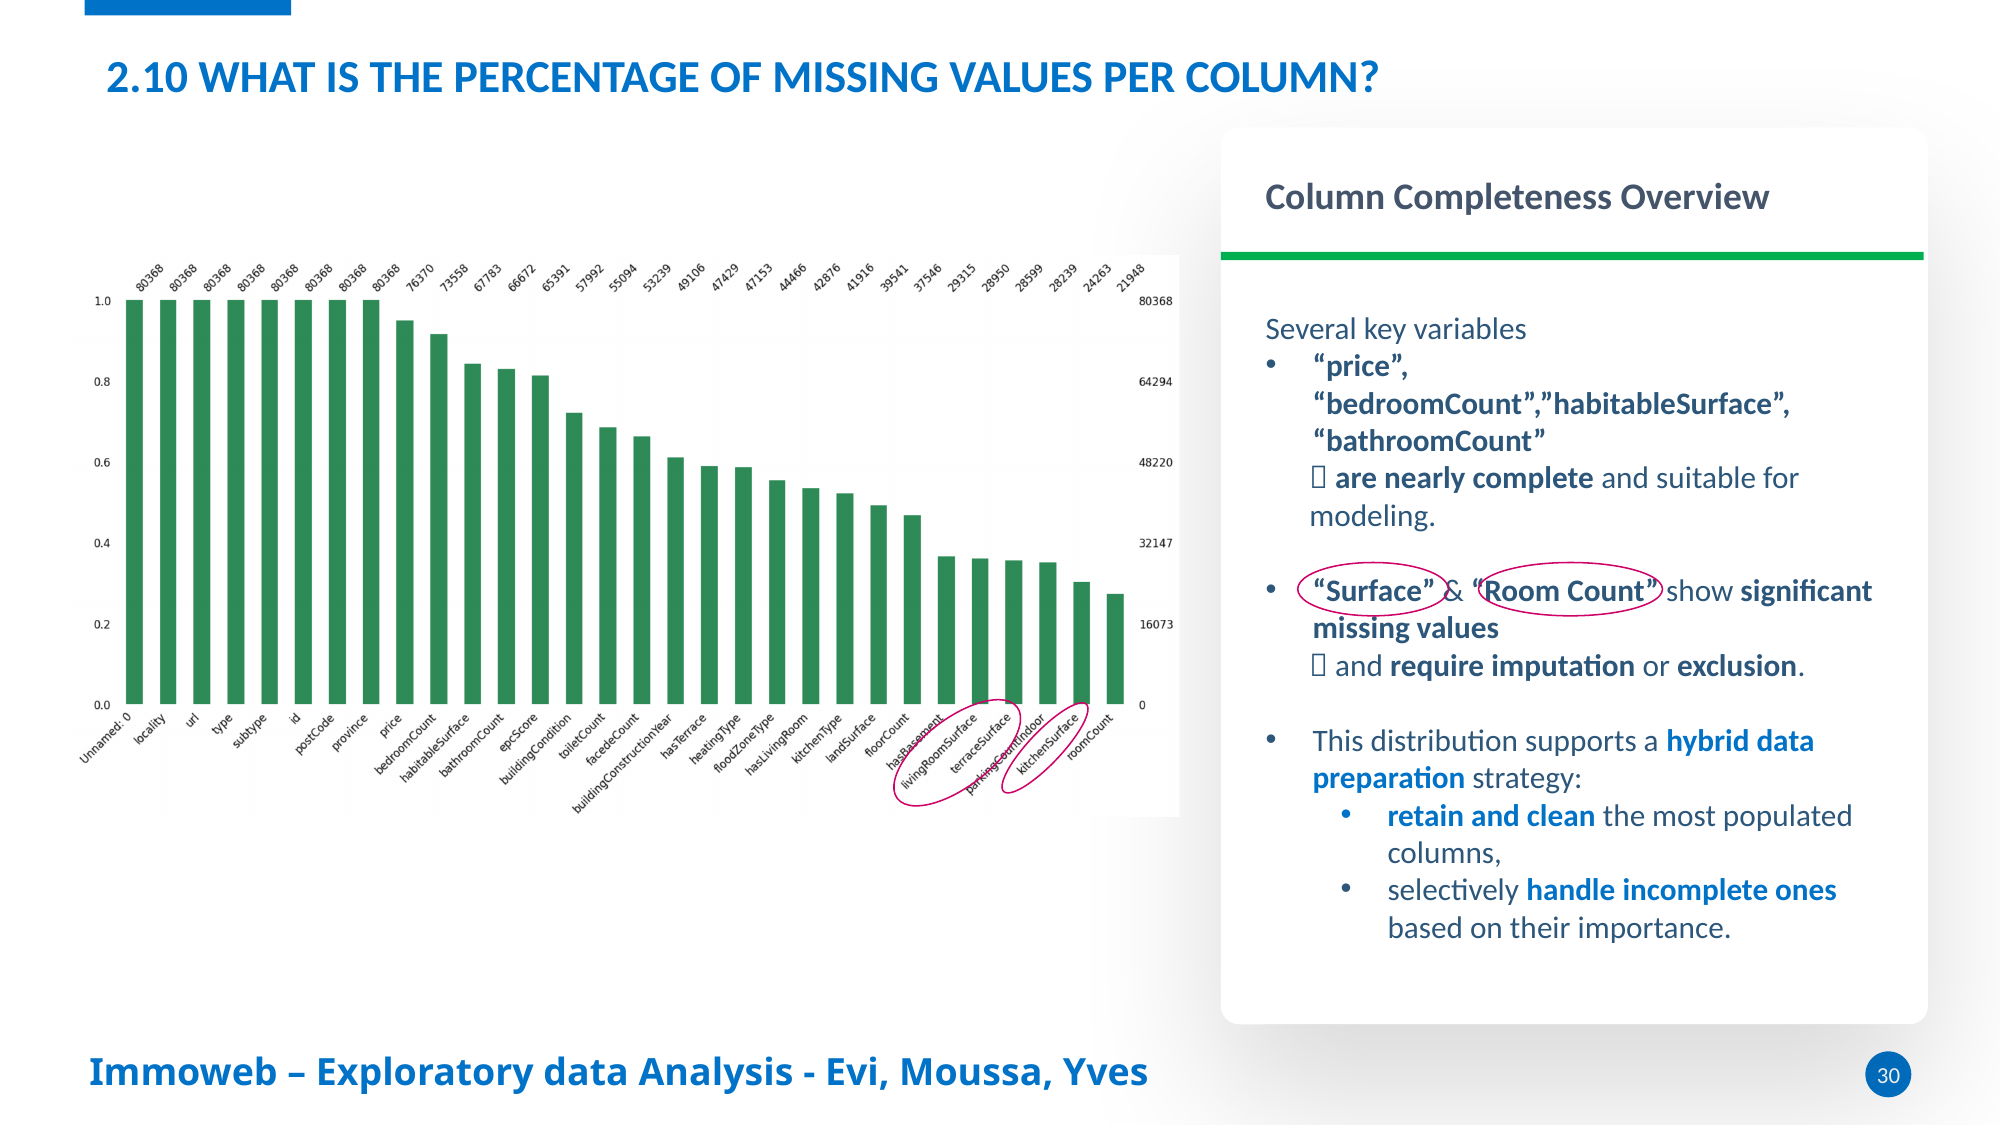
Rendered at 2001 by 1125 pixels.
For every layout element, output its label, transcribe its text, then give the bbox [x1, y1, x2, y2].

text_box Several key variables “price”, “bedroomCount”,”habitableSurface”, “bathroomCount”  are nearly complete and suitable for modeling. “Surface” & “Room Count” show significant missing values  and require imputation or exclusion. This distribution supports a hybrid data preparation strategy: retain and clean the most populated columns, selectively handle incomplete ones based on their importance. [1250, 300, 1904, 952]
text_box [1297, 562, 1449, 616]
title 2.10 What is the percentage of missing values per column? [91, 0, 1986, 179]
text_box [1478, 562, 1663, 616]
text_box [1220, 127, 1928, 1025]
picture [72, 255, 1181, 817]
text_box Column Completeness Overview [1250, 164, 1808, 225]
